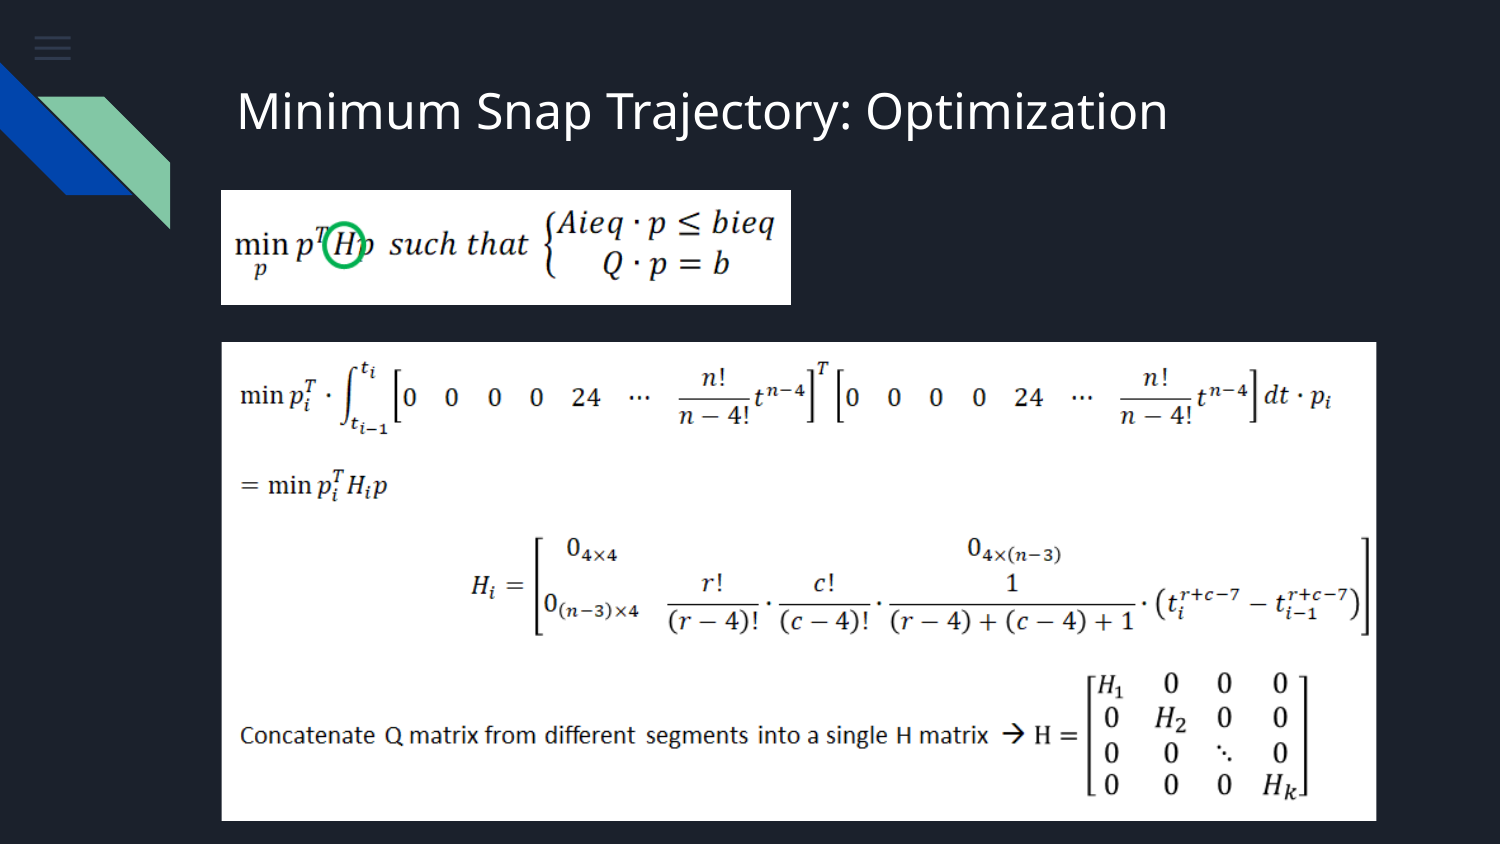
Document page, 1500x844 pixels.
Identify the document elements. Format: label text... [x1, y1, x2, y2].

title Minimum Snap Trajectory: Optimization [221, 64, 1377, 154]
picture [221, 190, 792, 305]
picture [221, 341, 1377, 822]
